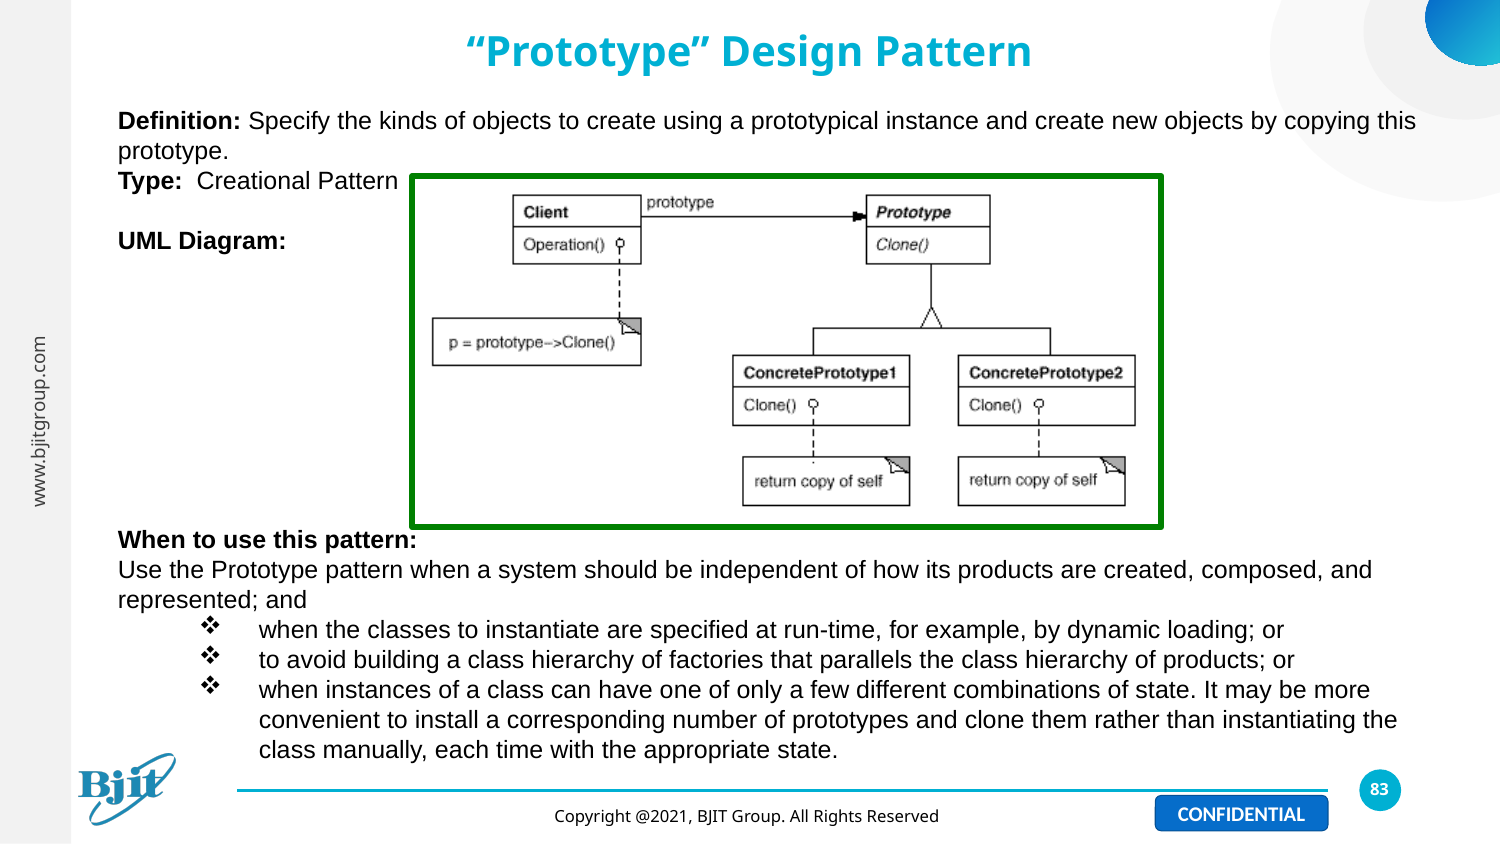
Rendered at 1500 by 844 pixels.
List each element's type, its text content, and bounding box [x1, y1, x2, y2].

text_box Definition: Specify the kinds of objects to create using a prototypical instance and create new objects by copying this prototype. Type: Creational Pattern UML Diagram: When to use this pattern: Use the Prototype pattern when a system should be independent of how its products are created, composed, and represented; and when the classes to instantiate are specified at run-time, for example, by dynamic loading; or to avoid building a class hierarchy of factories that parallels the class hierarchy of products; or when instances of a class can have one of only a few different combinations of state. It may be more convenient to install a corresponding number of prototypes and clone them rather than instantiating the class manually, each time with the appropriate state. [103, 97, 1471, 771]
picture [78, 753, 176, 826]
title “Prototype” Design Pattern [103, 24, 1397, 86]
picture [414, 178, 1159, 525]
